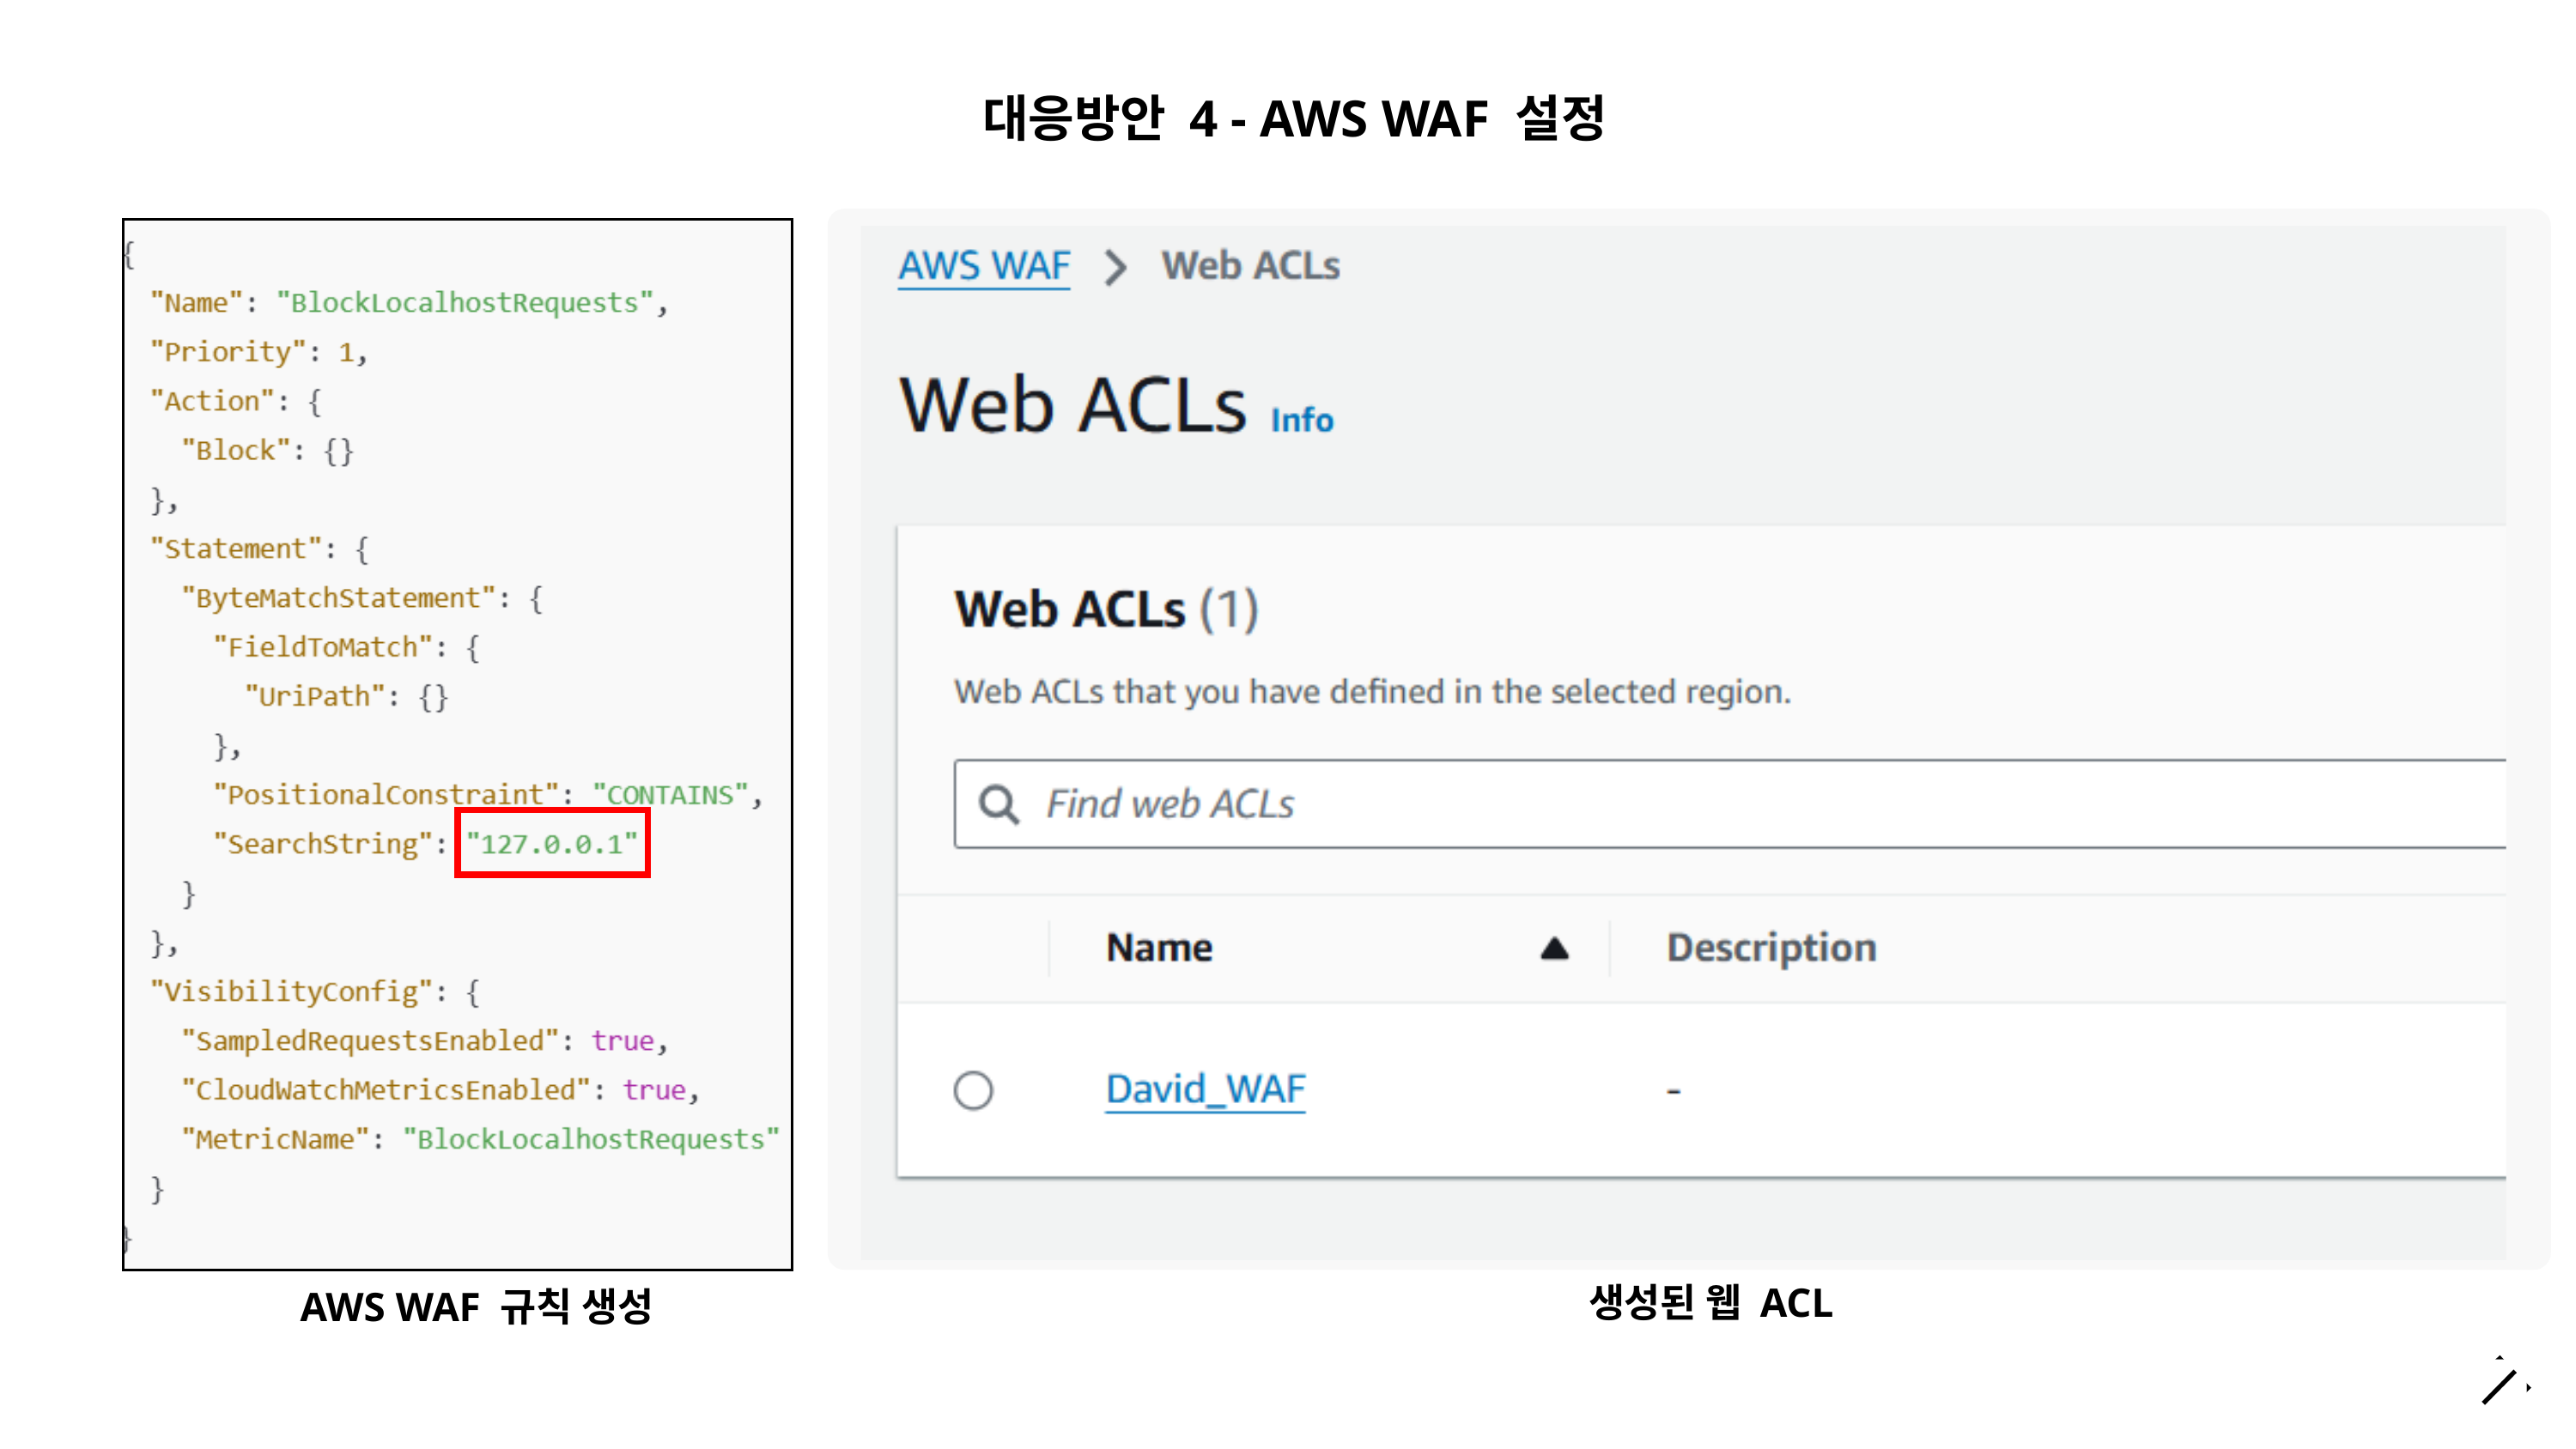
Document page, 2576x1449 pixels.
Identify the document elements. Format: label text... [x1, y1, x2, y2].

text_box 대응방안 4 - AWS WAF 설정 [982, 76, 1653, 148]
text_box [123, 219, 793, 1270]
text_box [827, 208, 2551, 1270]
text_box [457, 809, 648, 876]
text_box AWS WAF 규칙 생성 [300, 1275, 687, 1331]
text_box [2467, 1355, 2531, 1420]
text_box 생성된 웹 ACL [1588, 1276, 1879, 1325]
